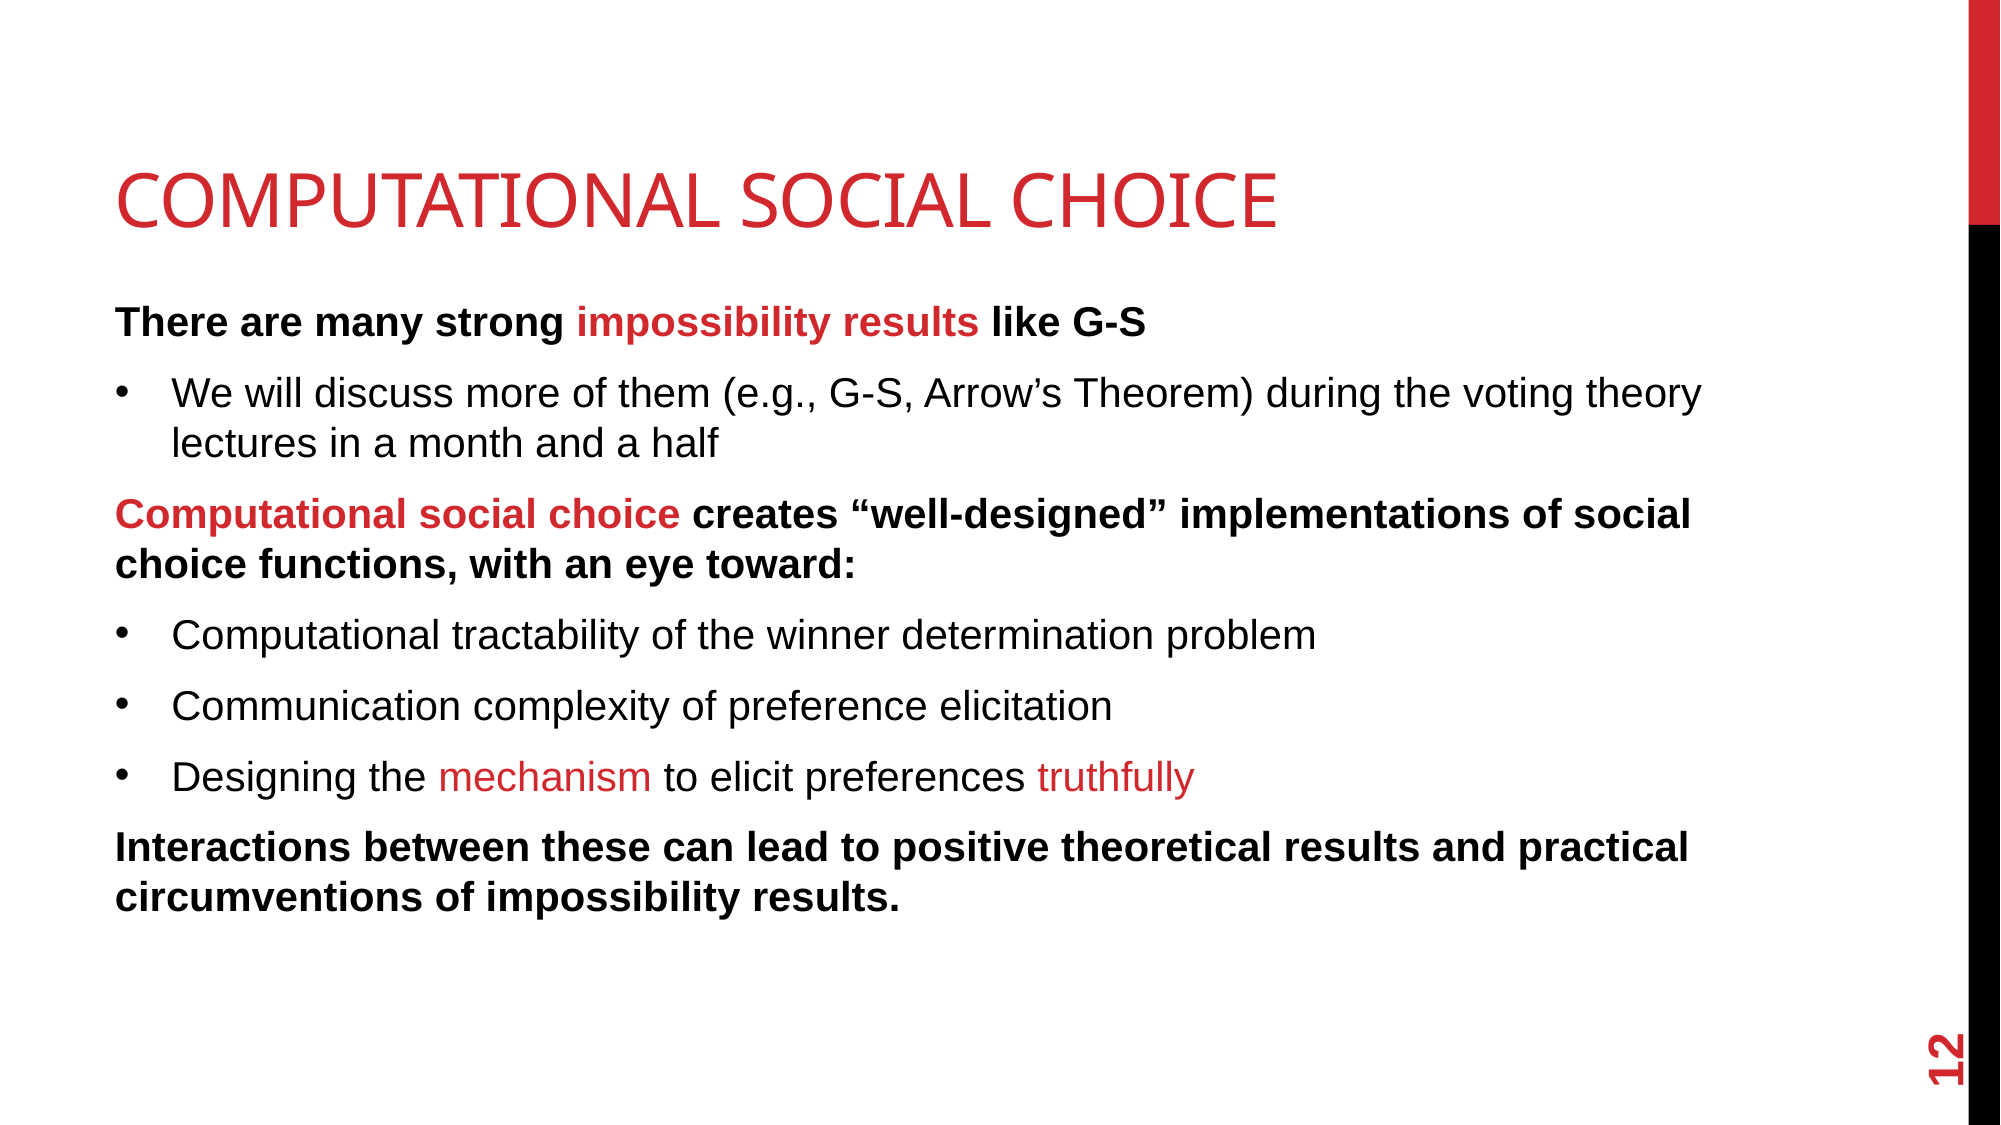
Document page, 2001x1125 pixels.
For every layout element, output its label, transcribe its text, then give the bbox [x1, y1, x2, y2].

title Computational Social Choice [99, 25, 1367, 250]
list There are many strong impossibility results like G-S We will discuss more of them (e.g., G-S, Arrow’s Theorem) during the voting theory lectures in a month and a half Computational social choice creates “well-designed” implementations of social choice functions, with an eye toward: Computational tractability of the winner determination problem Communication complexity of preference elicitation Designing the mechanism to elicit preferences truthfully Interactions between these can lead to positive theoretical results and practical circumventions of impossibility results. [99, 287, 1767, 1005]
slide_number 12 [1903, 887, 1984, 1104]
